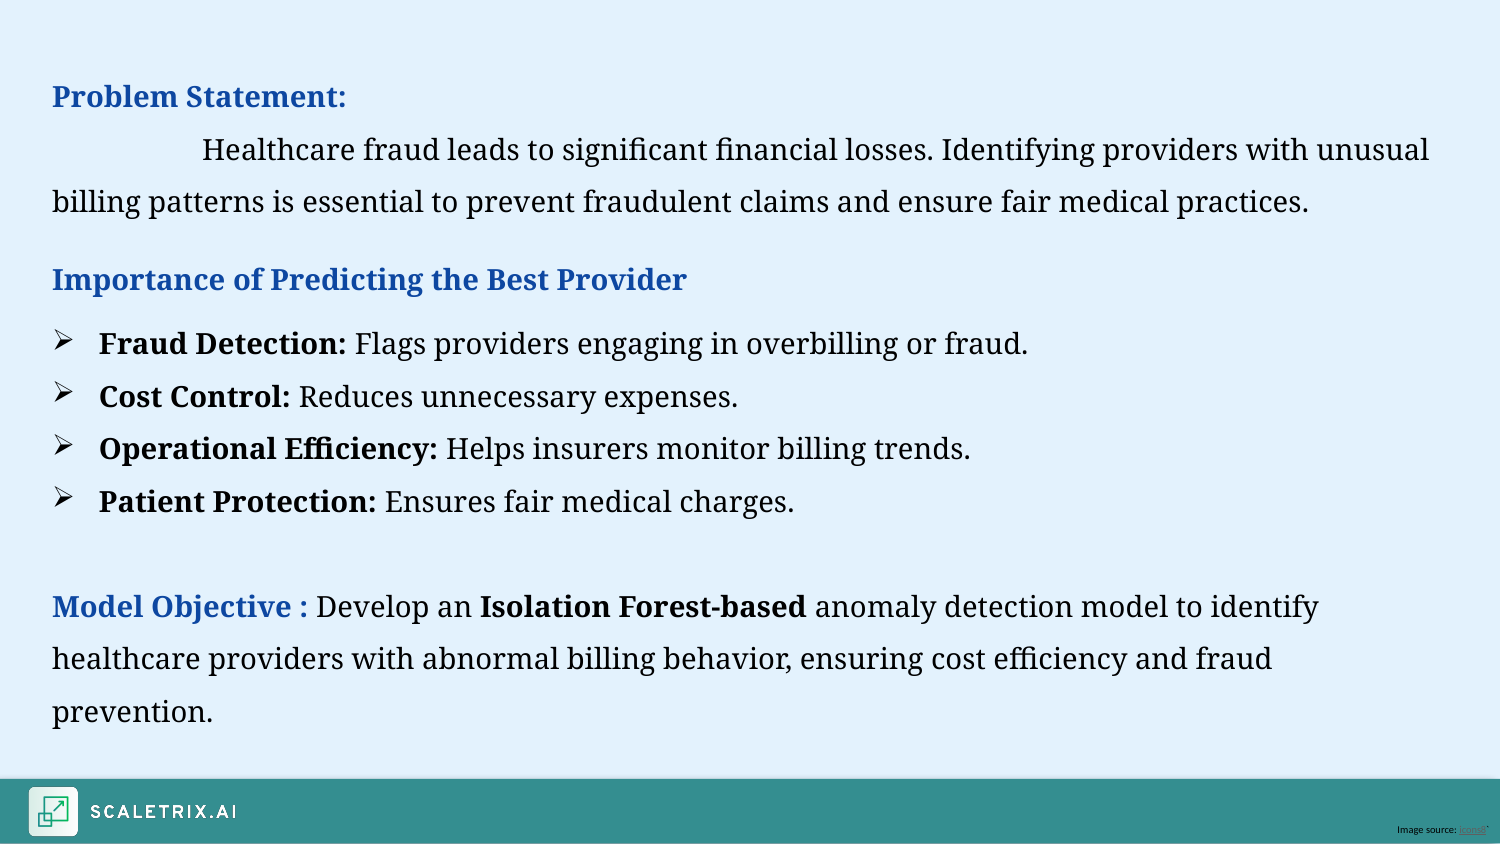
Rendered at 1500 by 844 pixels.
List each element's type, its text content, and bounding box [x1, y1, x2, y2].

picture [0, 783, 266, 844]
text_box Problem Statement: Healthcare fraud leads to significant financial losses. Identifying providers with unusual billing patterns is essential to prevent fraudulent claims and ensure fair medical practices. Importance of Predicting the Best Provider Fraud Detection: Flags providers engaging in overbilling or fraud. Cost Control: Reduces unnecessary expenses. Operational Efficiency: Helps insurers monitor billing trends. Patient Protection: Ensures fair medical charges. Model Objective : Develop an Isolation Forest-based anomaly detection model to identify healthcare providers with abnormal billing behavior, ensuring cost efficiency and fraud prevention. [37, 71, 1448, 736]
text_box Image source: icons8` [1397, 823, 1498, 836]
